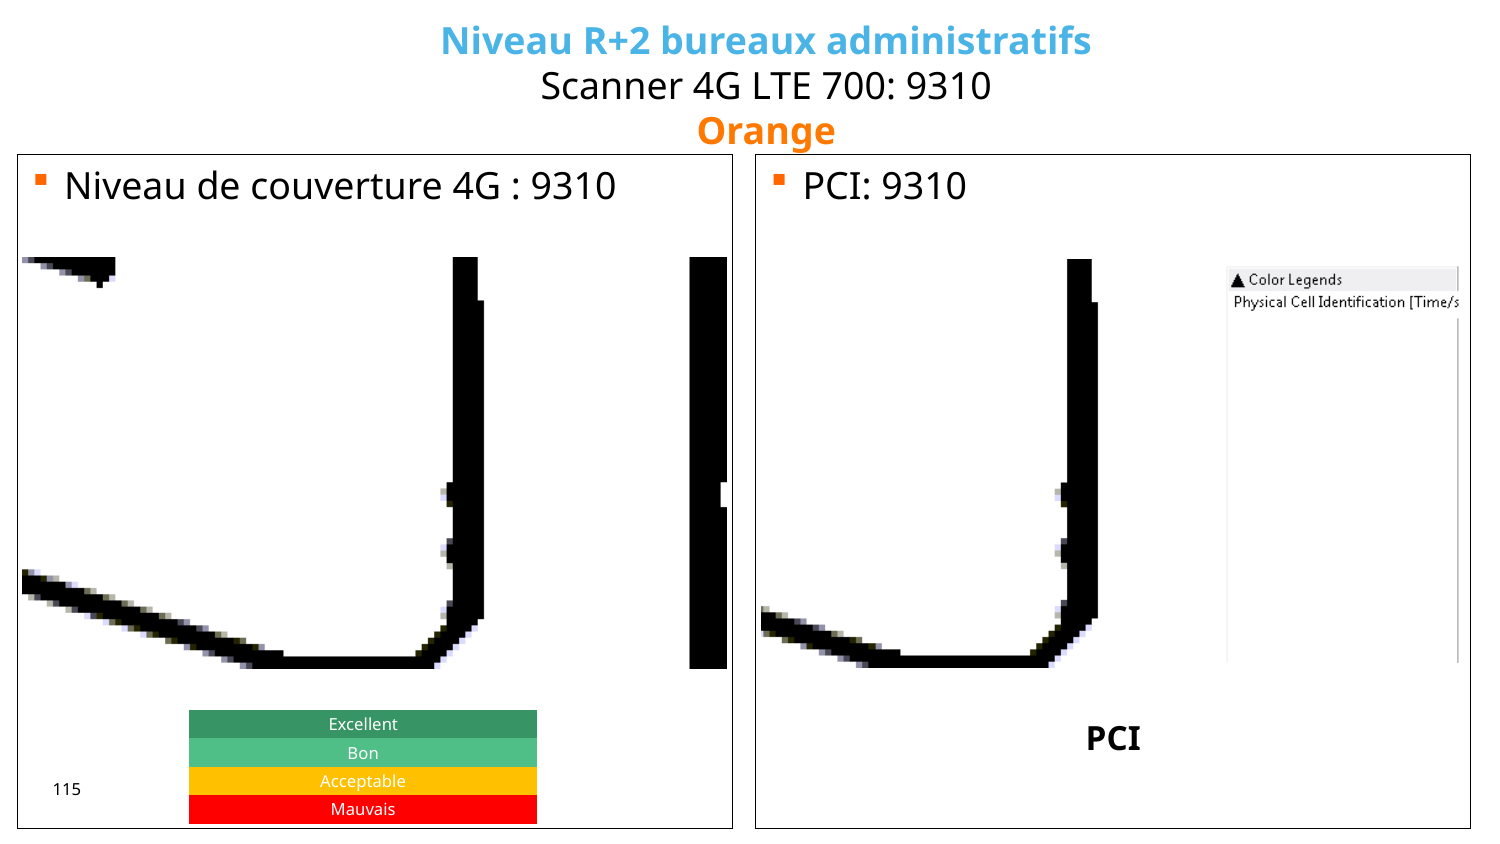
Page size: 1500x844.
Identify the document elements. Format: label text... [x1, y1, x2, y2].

text_box PCI: 9310 PCI [755, 154, 1471, 829]
text_box Niveau de couverture 4G : 9310 [17, 154, 733, 829]
table_cell Bon [189, 738, 537, 767]
table_cell Mauvais [189, 795, 537, 824]
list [761, 259, 1466, 668]
table_header Excellent [189, 710, 537, 738]
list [22, 257, 727, 670]
table_cell Acceptable [189, 767, 537, 795]
text_box Niveau R+2 bureaux administratifs Scanner 4G LTE 700: 9310 Orange [187, 9, 1346, 125]
